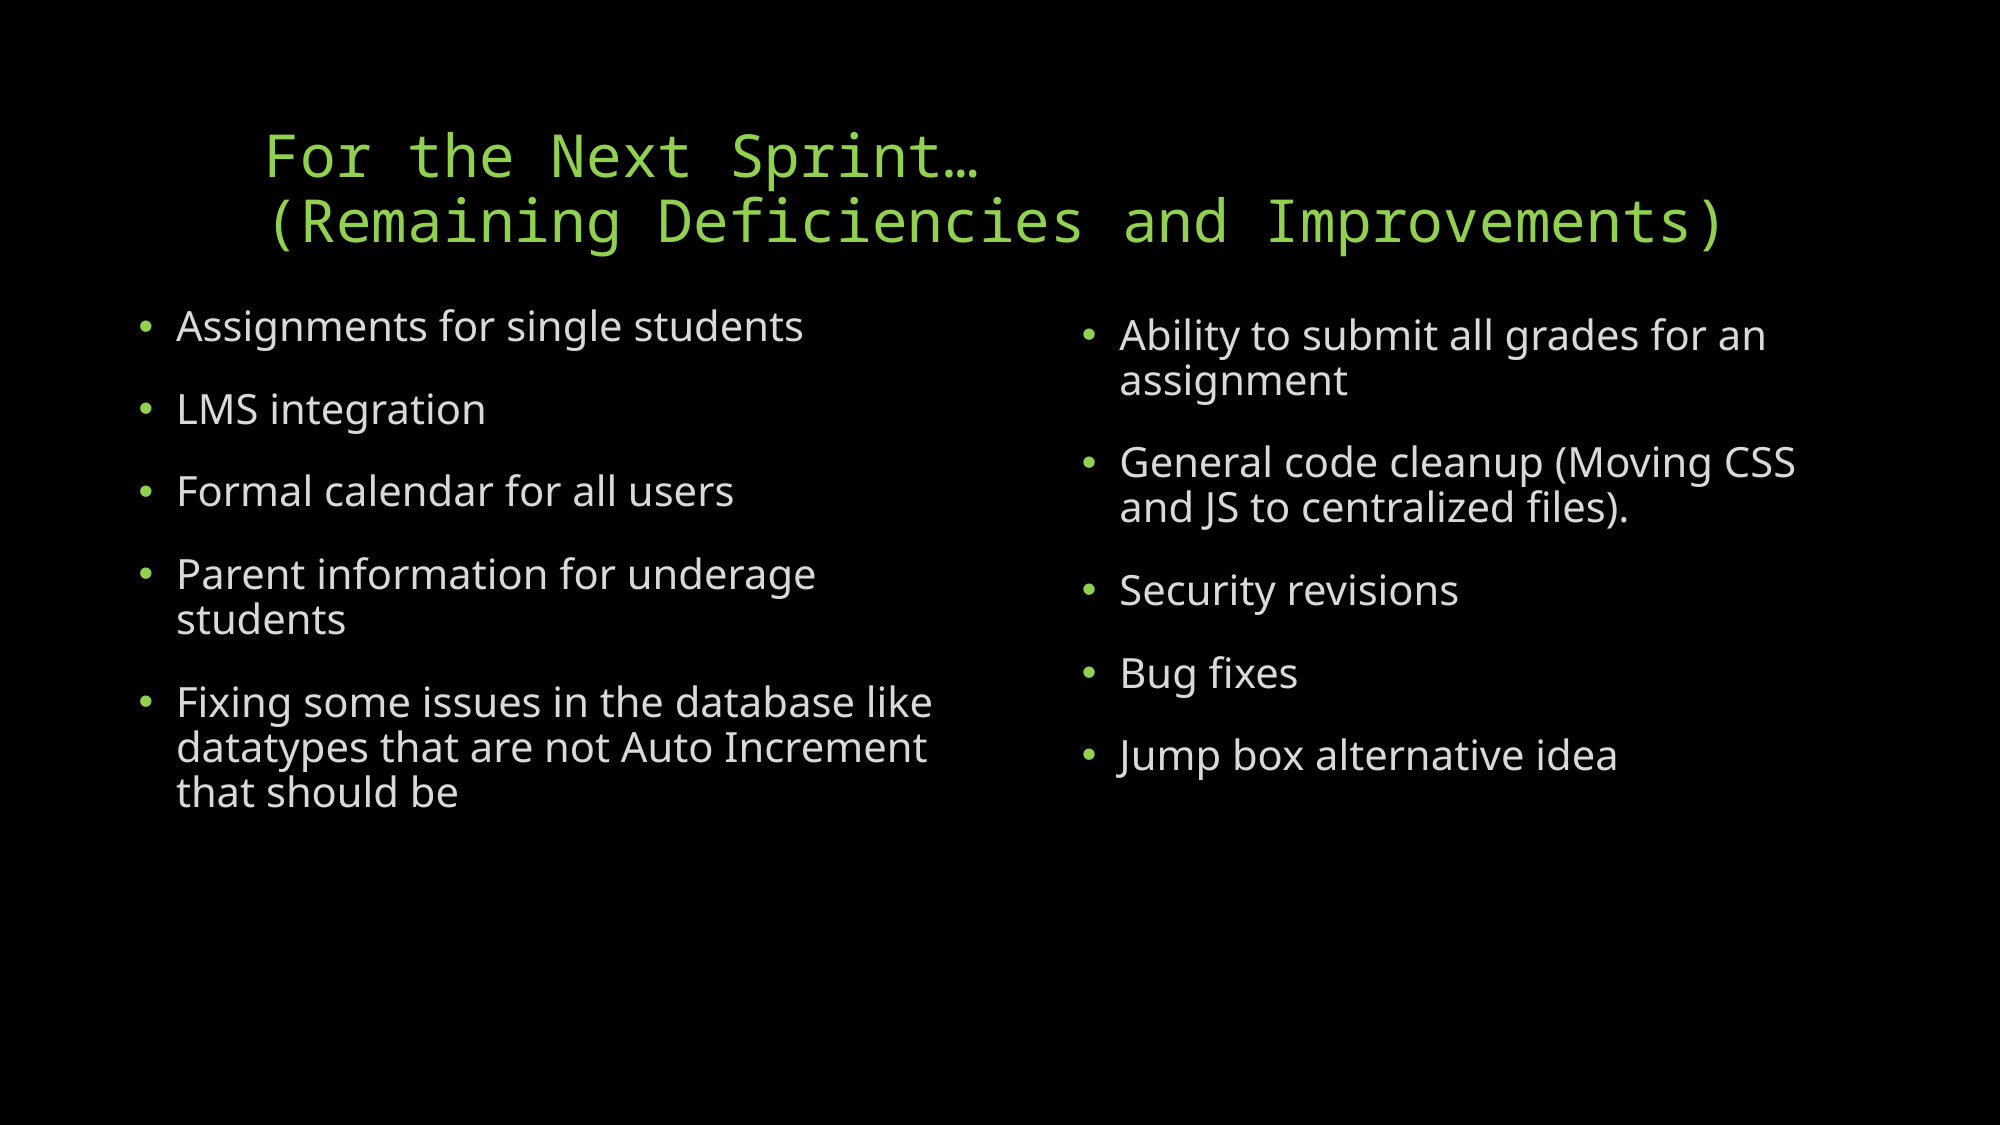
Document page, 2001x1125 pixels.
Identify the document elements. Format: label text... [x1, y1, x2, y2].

title For the Next Sprint… (Remaining Deficiencies and Improvements) [249, 75, 1750, 263]
list Assignments for single students LMS integration Formal calendar for all users Parent information for underage students Fixing some issues in the database like datatypes that are not Auto Increment that should be [123, 298, 971, 999]
text_box Ability to submit all grades for an assignment General code cleanup (Moving CSS and JS to centralized files). Security revisions Bug fixes Jump box alternative idea [1066, 306, 1897, 1007]
